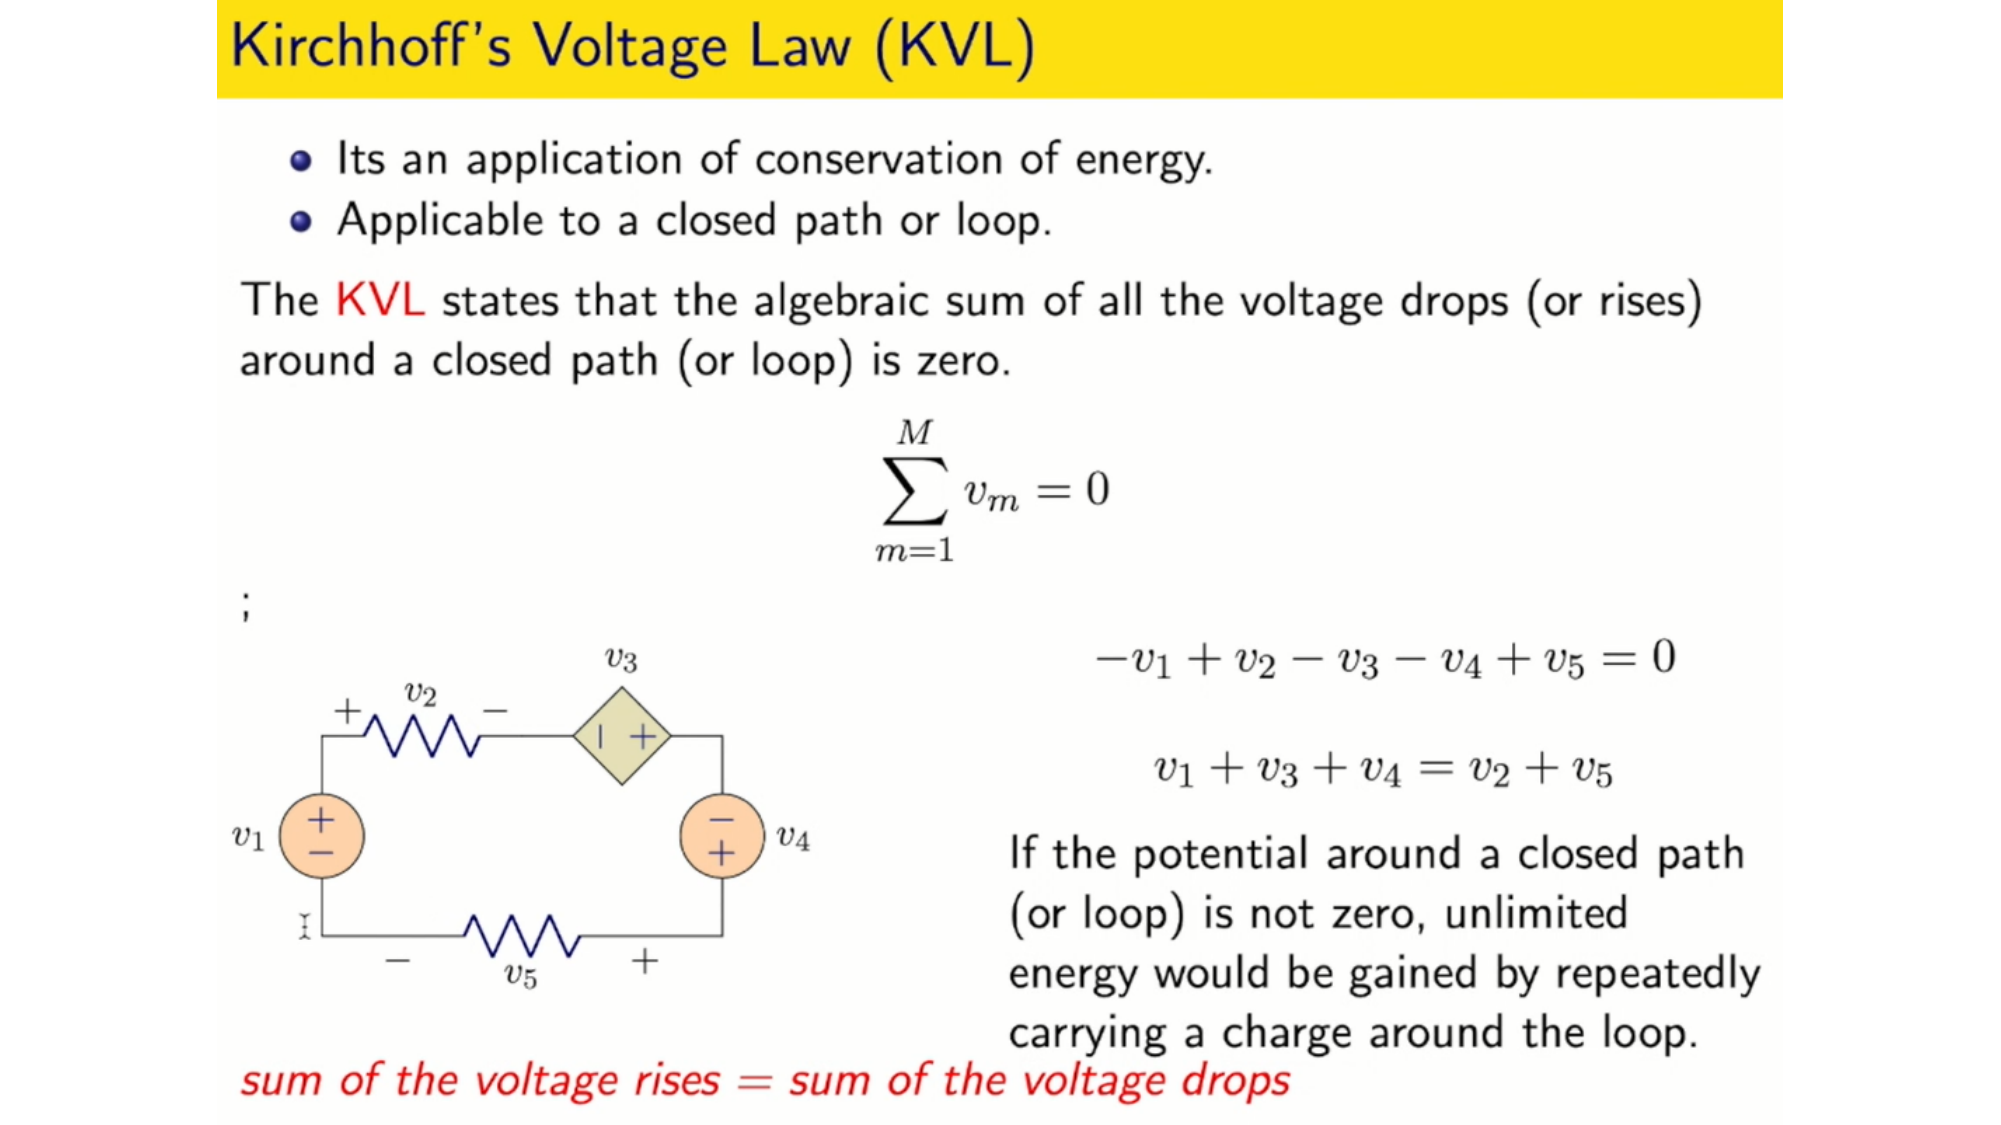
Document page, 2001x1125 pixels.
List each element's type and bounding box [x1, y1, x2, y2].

picture [217, 0, 1783, 1125]
